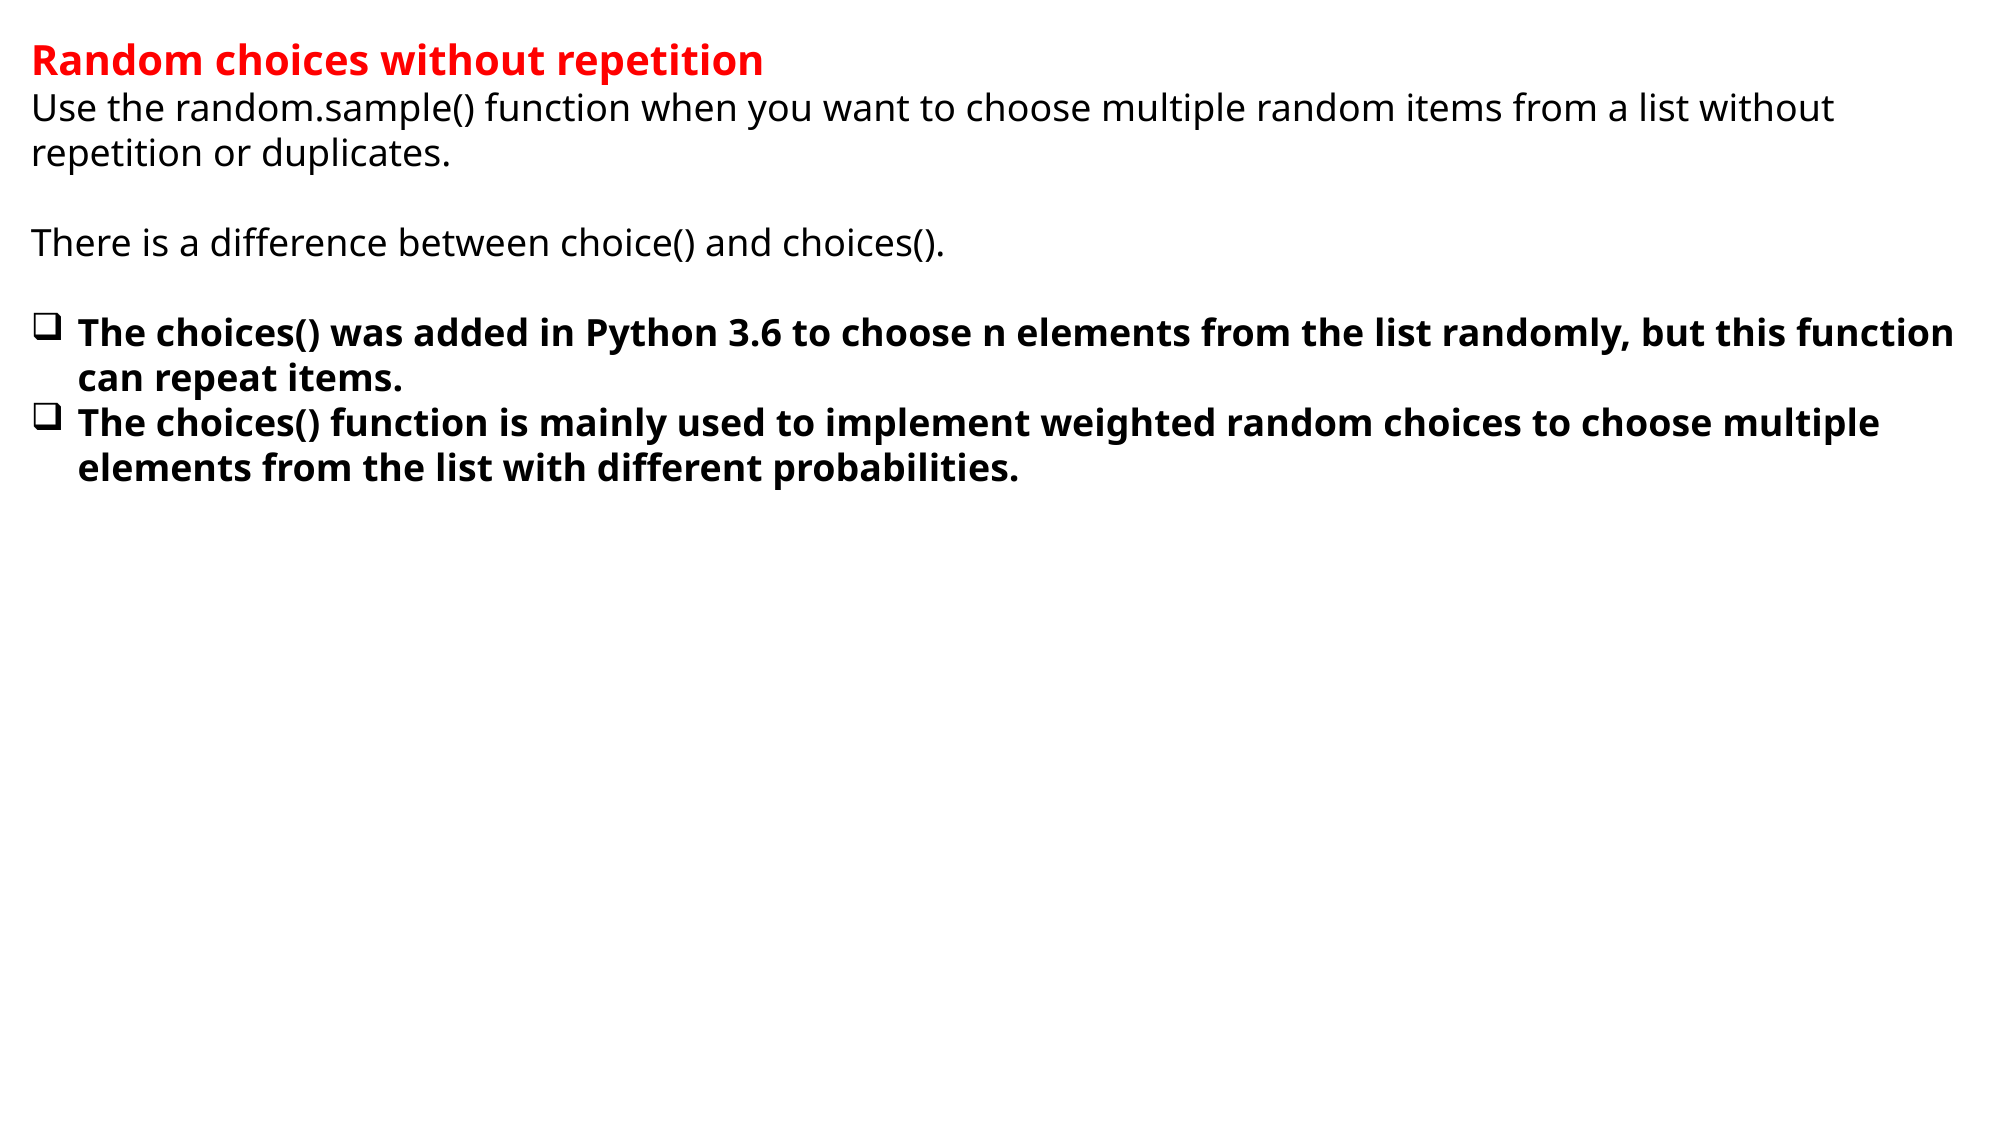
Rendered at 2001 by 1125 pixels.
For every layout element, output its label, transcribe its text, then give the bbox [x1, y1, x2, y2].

text_box Random choices without repetition Use the random.sample() function when you want to choose multiple random items from a list without repetition or duplicates. There is a difference between choice() and choices(). The choices() was added in Python 3.6 to choose n elements from the list randomly, but this function can repeat items. The choices() function is mainly used to implement weighted random choices to choose multiple elements from the list with different probabilities. [16, 26, 1984, 497]
